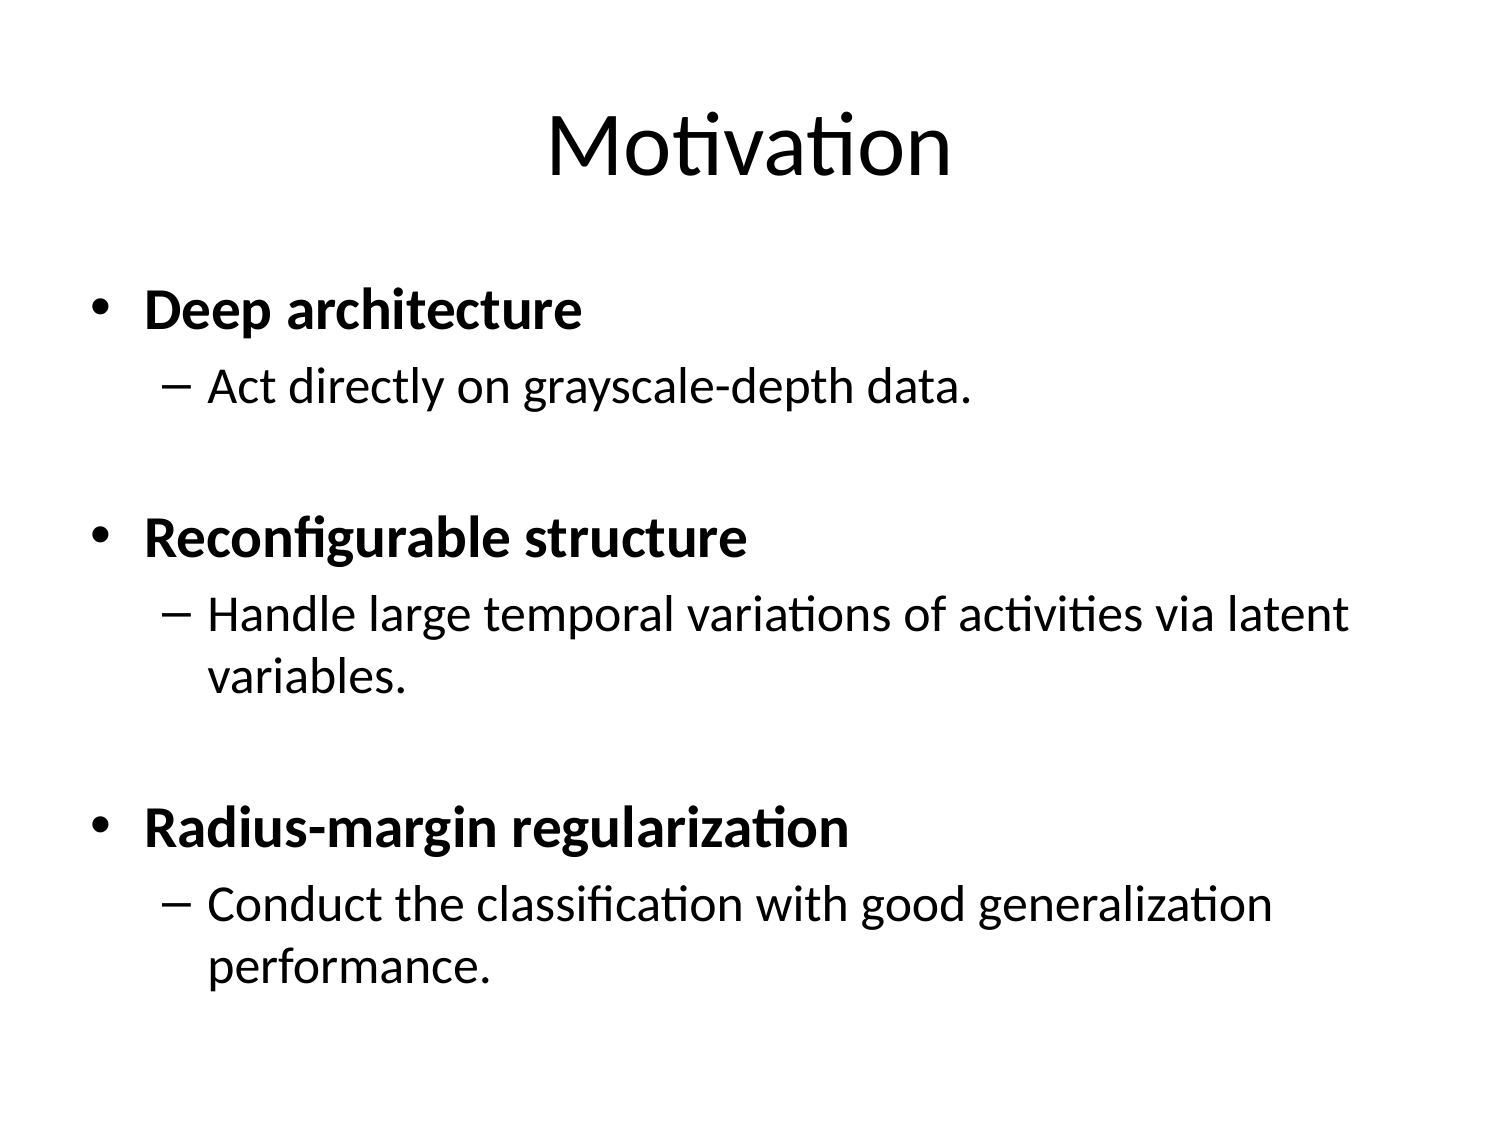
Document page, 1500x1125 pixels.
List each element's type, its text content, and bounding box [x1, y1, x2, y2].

list Deep architecture Act directly on grayscale-depth data. Reconfigurable structure Handle large temporal variations of activities via latent variables. Radius-margin regularization Conduct the classification with good generalization performance. [75, 262, 1425, 1005]
title Motivation [75, 45, 1425, 233]
